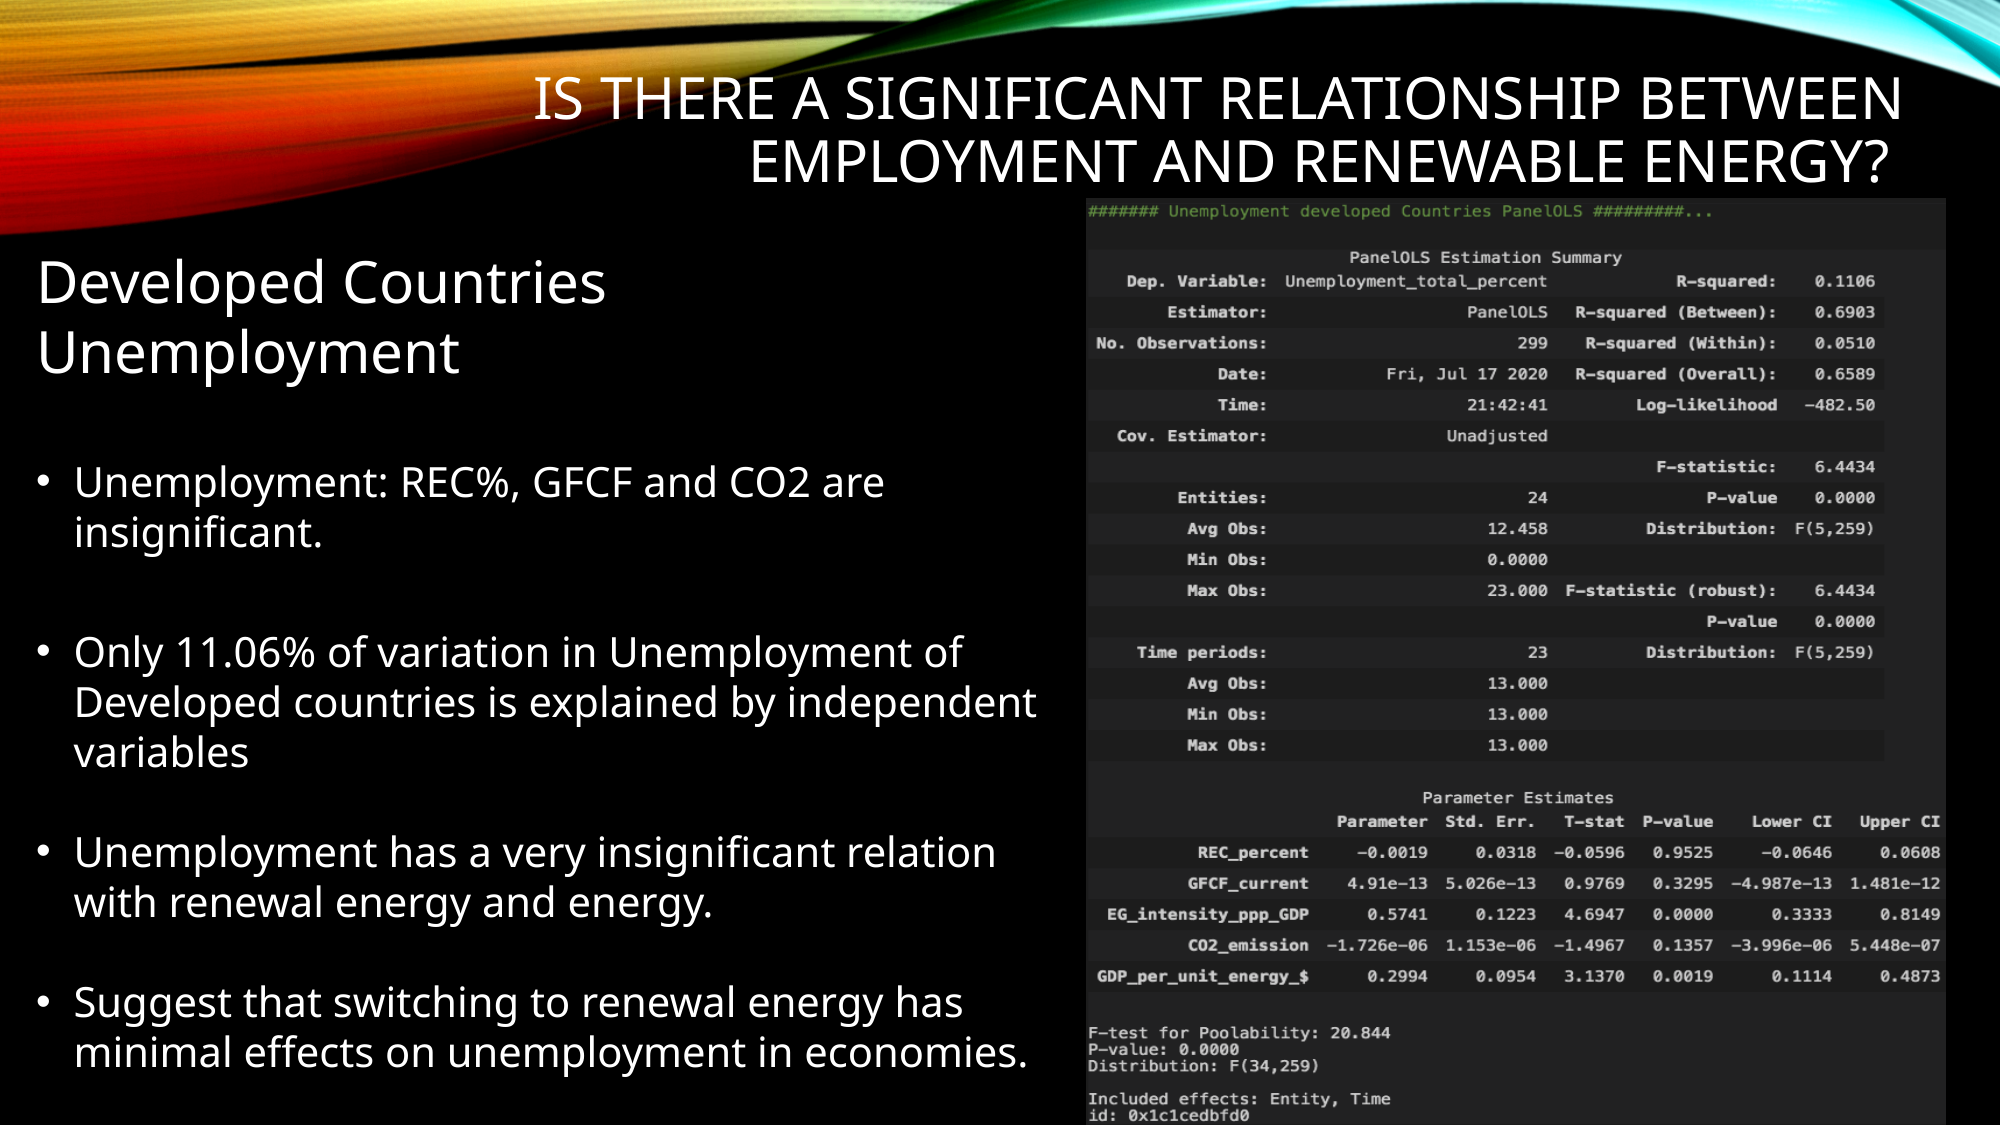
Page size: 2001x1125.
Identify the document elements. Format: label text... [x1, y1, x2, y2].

list Developed Countries Unemployment Unemployment: REC%, GFCF and CO2 are insignificant. Only 11.06% of variation in Unemployment of Developed countries is explained by independent variables Unemployment has a very insignificant relation with renewal energy and energy. Suggest that switching to renewal energy has minimal effects on unemployment in economies. [20, 238, 1062, 1099]
picture [0, 0, 2000, 1125]
title Is there a significant relationship between employment and renewable energy? [508, 26, 1921, 239]
